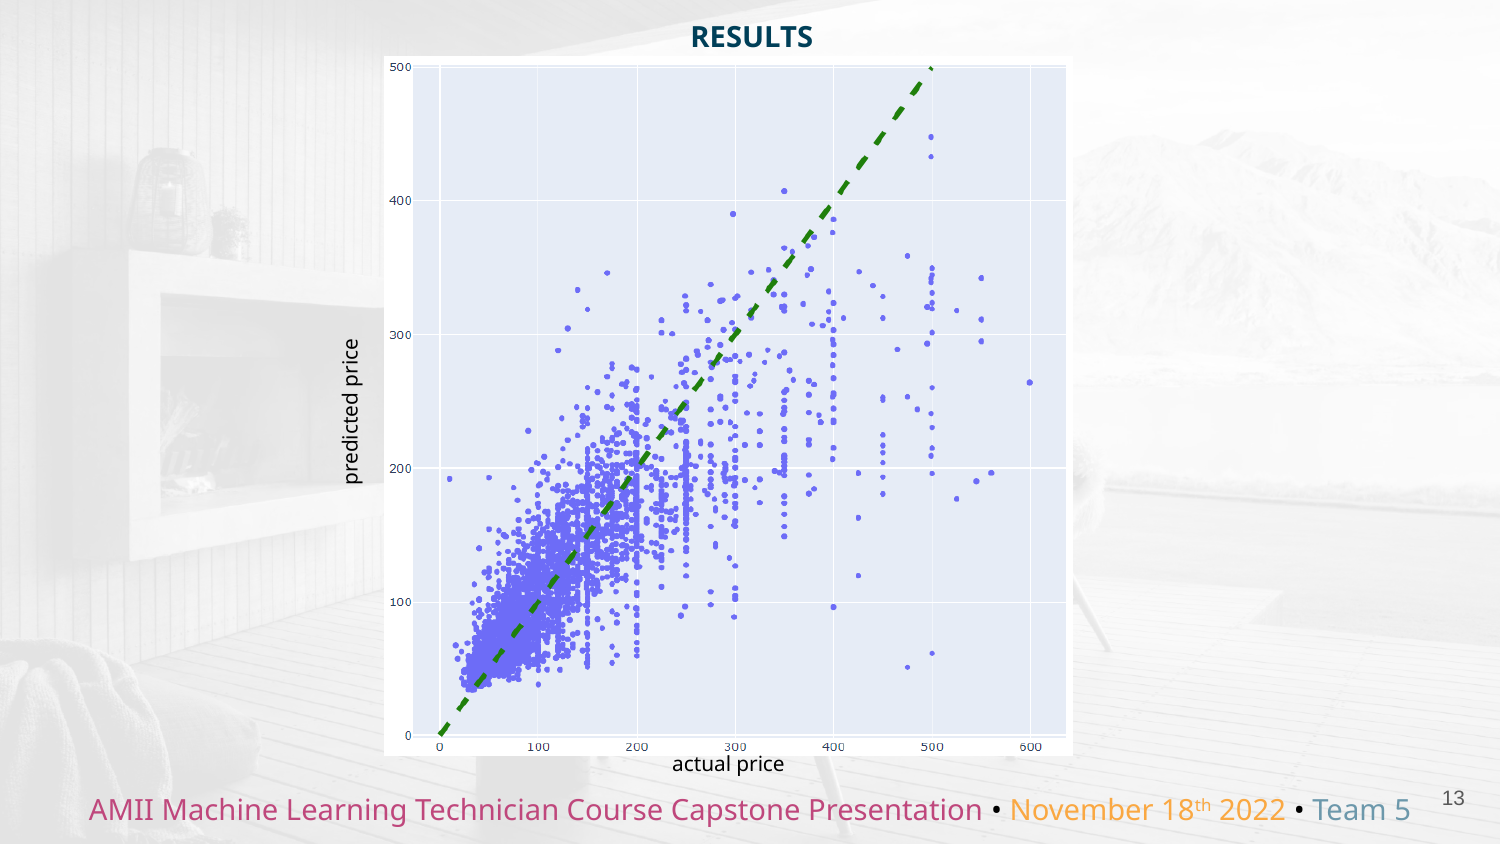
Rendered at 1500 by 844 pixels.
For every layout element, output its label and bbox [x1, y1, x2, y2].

picture [0, 0, 1500, 844]
text_box [323, 56, 1073, 795]
